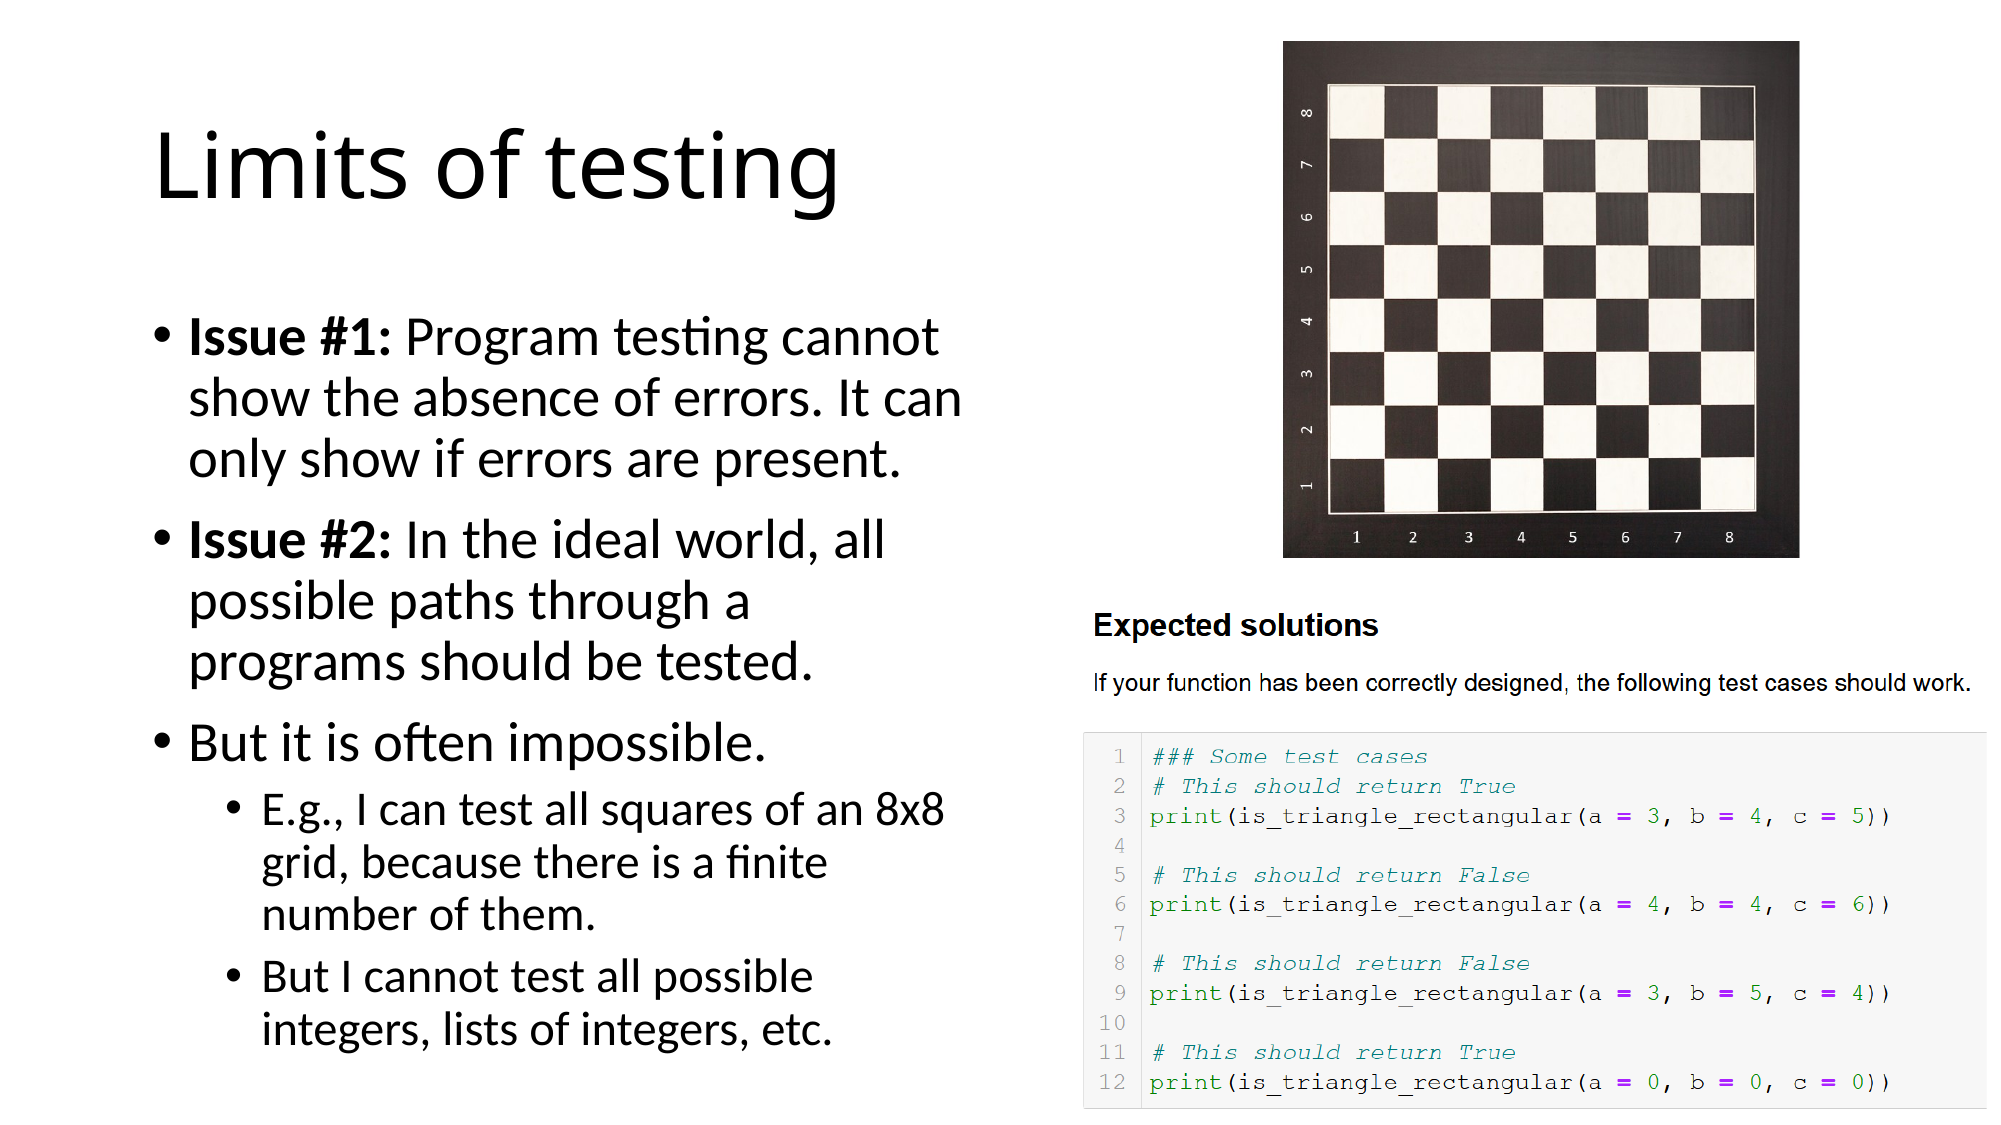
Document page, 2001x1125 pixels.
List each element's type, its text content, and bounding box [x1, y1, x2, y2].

picture [1082, 41, 2000, 558]
title Limits of testing [137, 59, 1082, 278]
list Issue #1: Program testing cannot show the absence of errors. It can only show if errors are present. Issue #2: In the ideal world, all possible paths through a programs should be tested. But it is often impossible. E.g., I can test all squares of an 8x8 grid, because there is a finite number of them. But I cannot test all possible integers, lists of integers, etc. [137, 299, 988, 1109]
picture [1069, 604, 1987, 1122]
